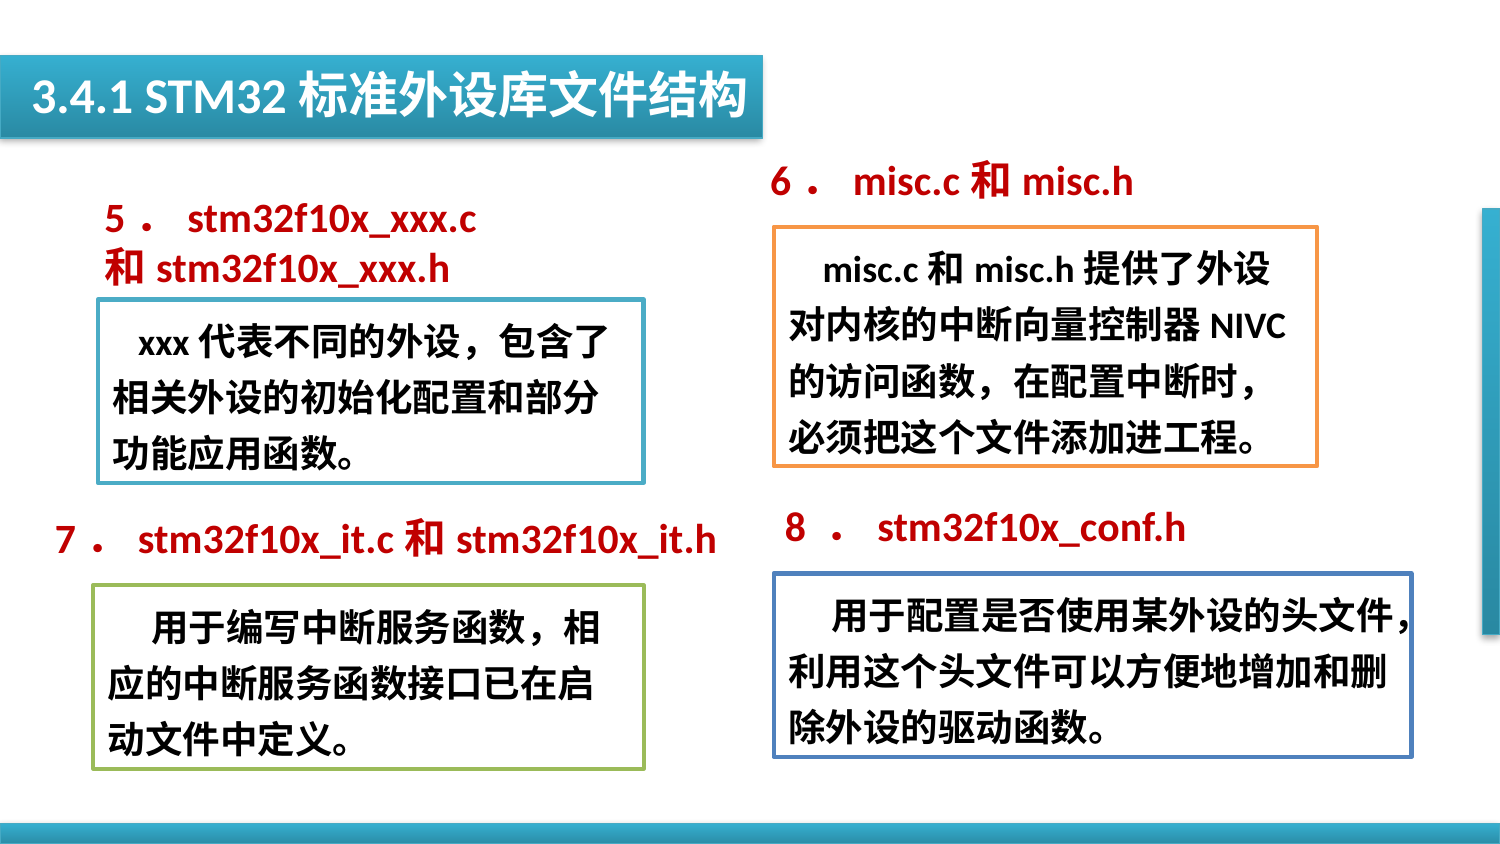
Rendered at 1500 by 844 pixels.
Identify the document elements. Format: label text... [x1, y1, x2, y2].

text_box 5．stm32f10x_xxx.c 和stm32f10x_xxx.h [89, 183, 492, 299]
text_box 3.4.1 STM32标准外设库文件结构 [4, 55, 764, 131]
text_box [0, 55, 763, 139]
text_box misc.c和misc.h提供了外设对内核的中断向量控制器NIVC的访问函数，在配置中断时，必须把这个文件添加进工程。 [772, 225, 1319, 468]
text_box 用于编写中断服务函数，相应的中断服务函数接口已在启动文件中定义。 [91, 583, 646, 771]
text_box 8 ．stm32f10x_conf.h [768, 491, 1204, 560]
text_box 7．stm32f10x_it.c和stm32f10x_it.h [40, 504, 733, 570]
text_box 6．misc.c和misc.h [755, 146, 1149, 211]
text_box 用于配置是否使用某外设的头文件，利用这个头文件可以方便地增加和删除外设的驱动函数。 [772, 571, 1414, 759]
text_box xxx代表不同的外设，包含了相关外设的初始化配置和部分功能应用函数。 [96, 297, 646, 485]
